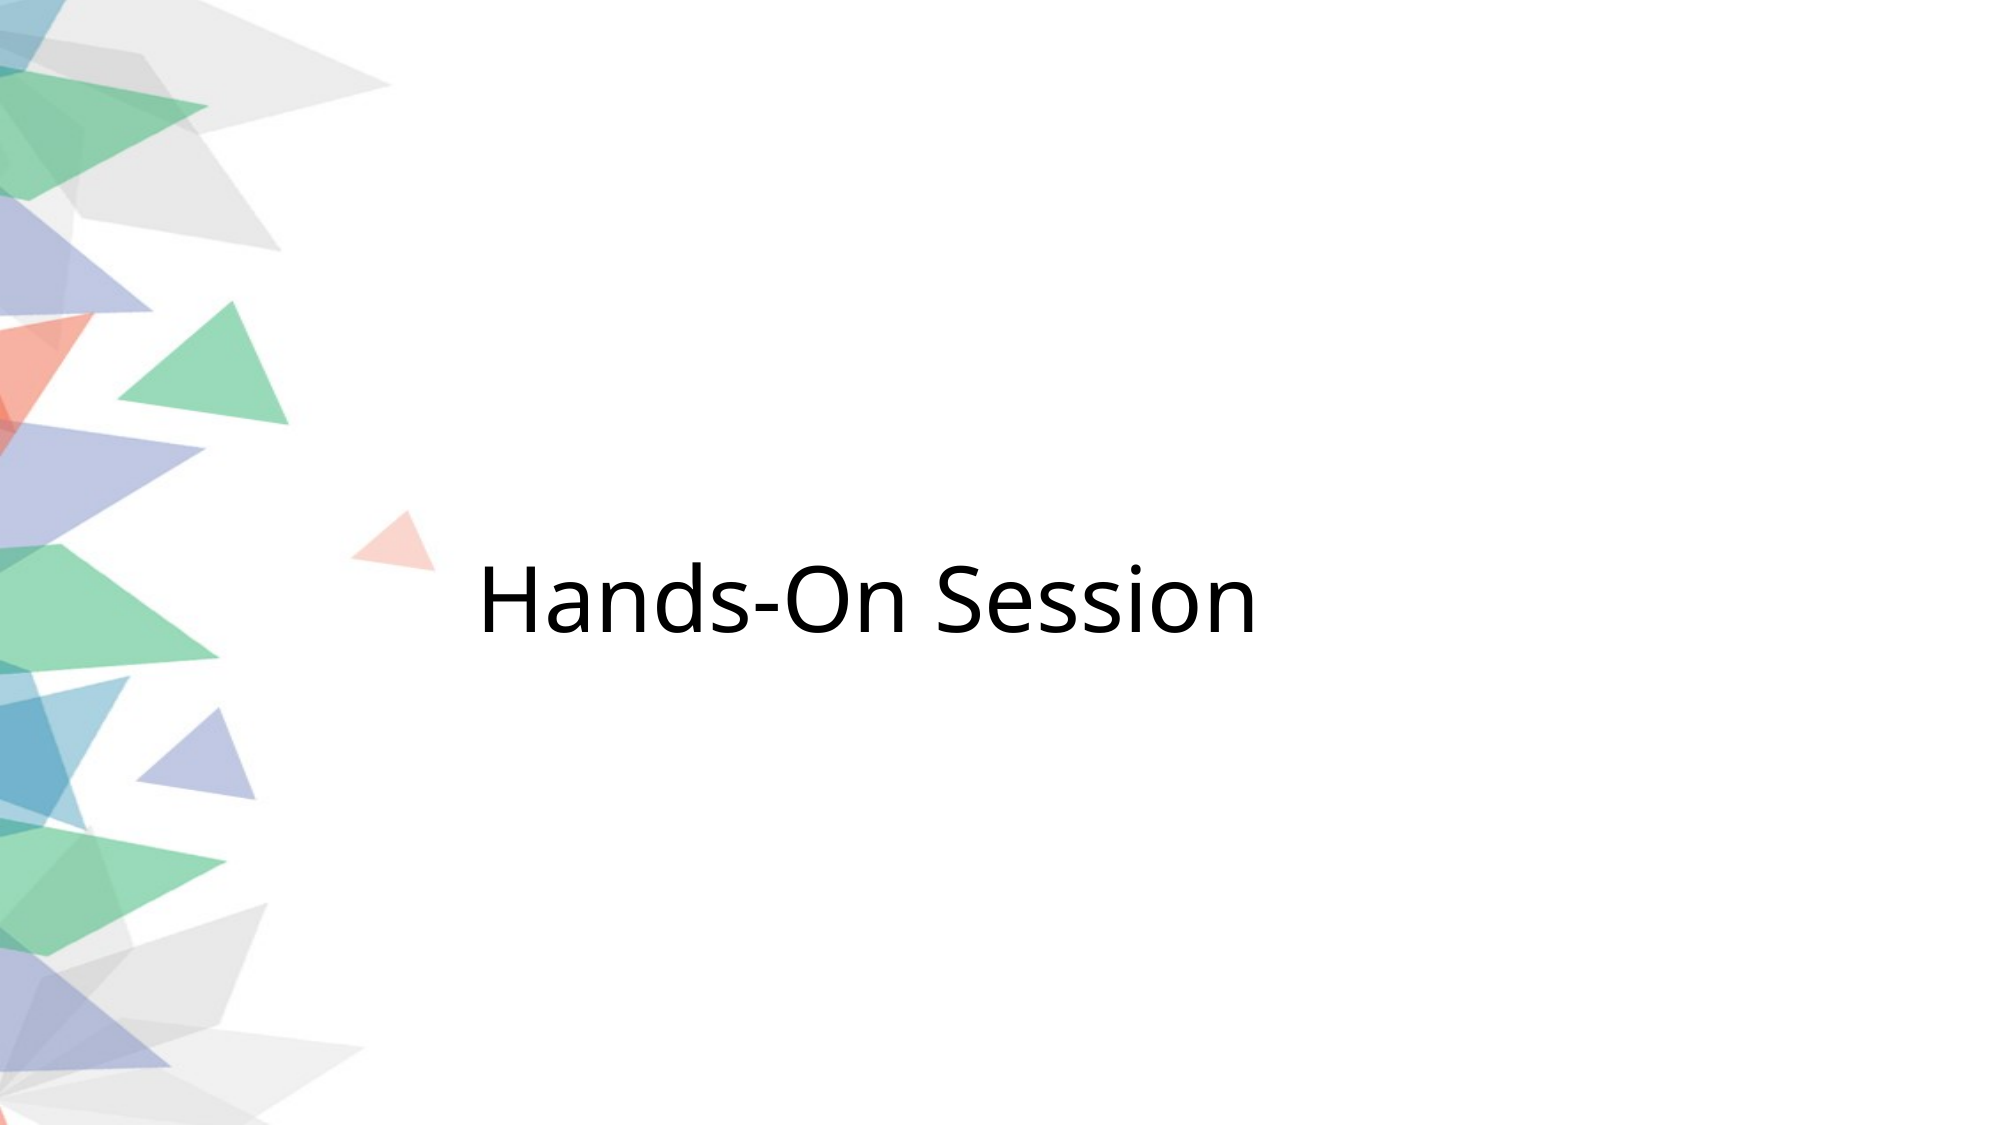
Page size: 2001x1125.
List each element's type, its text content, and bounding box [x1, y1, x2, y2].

picture [0, 0, 2001, 1125]
title Hands-On Session [461, 493, 1895, 712]
